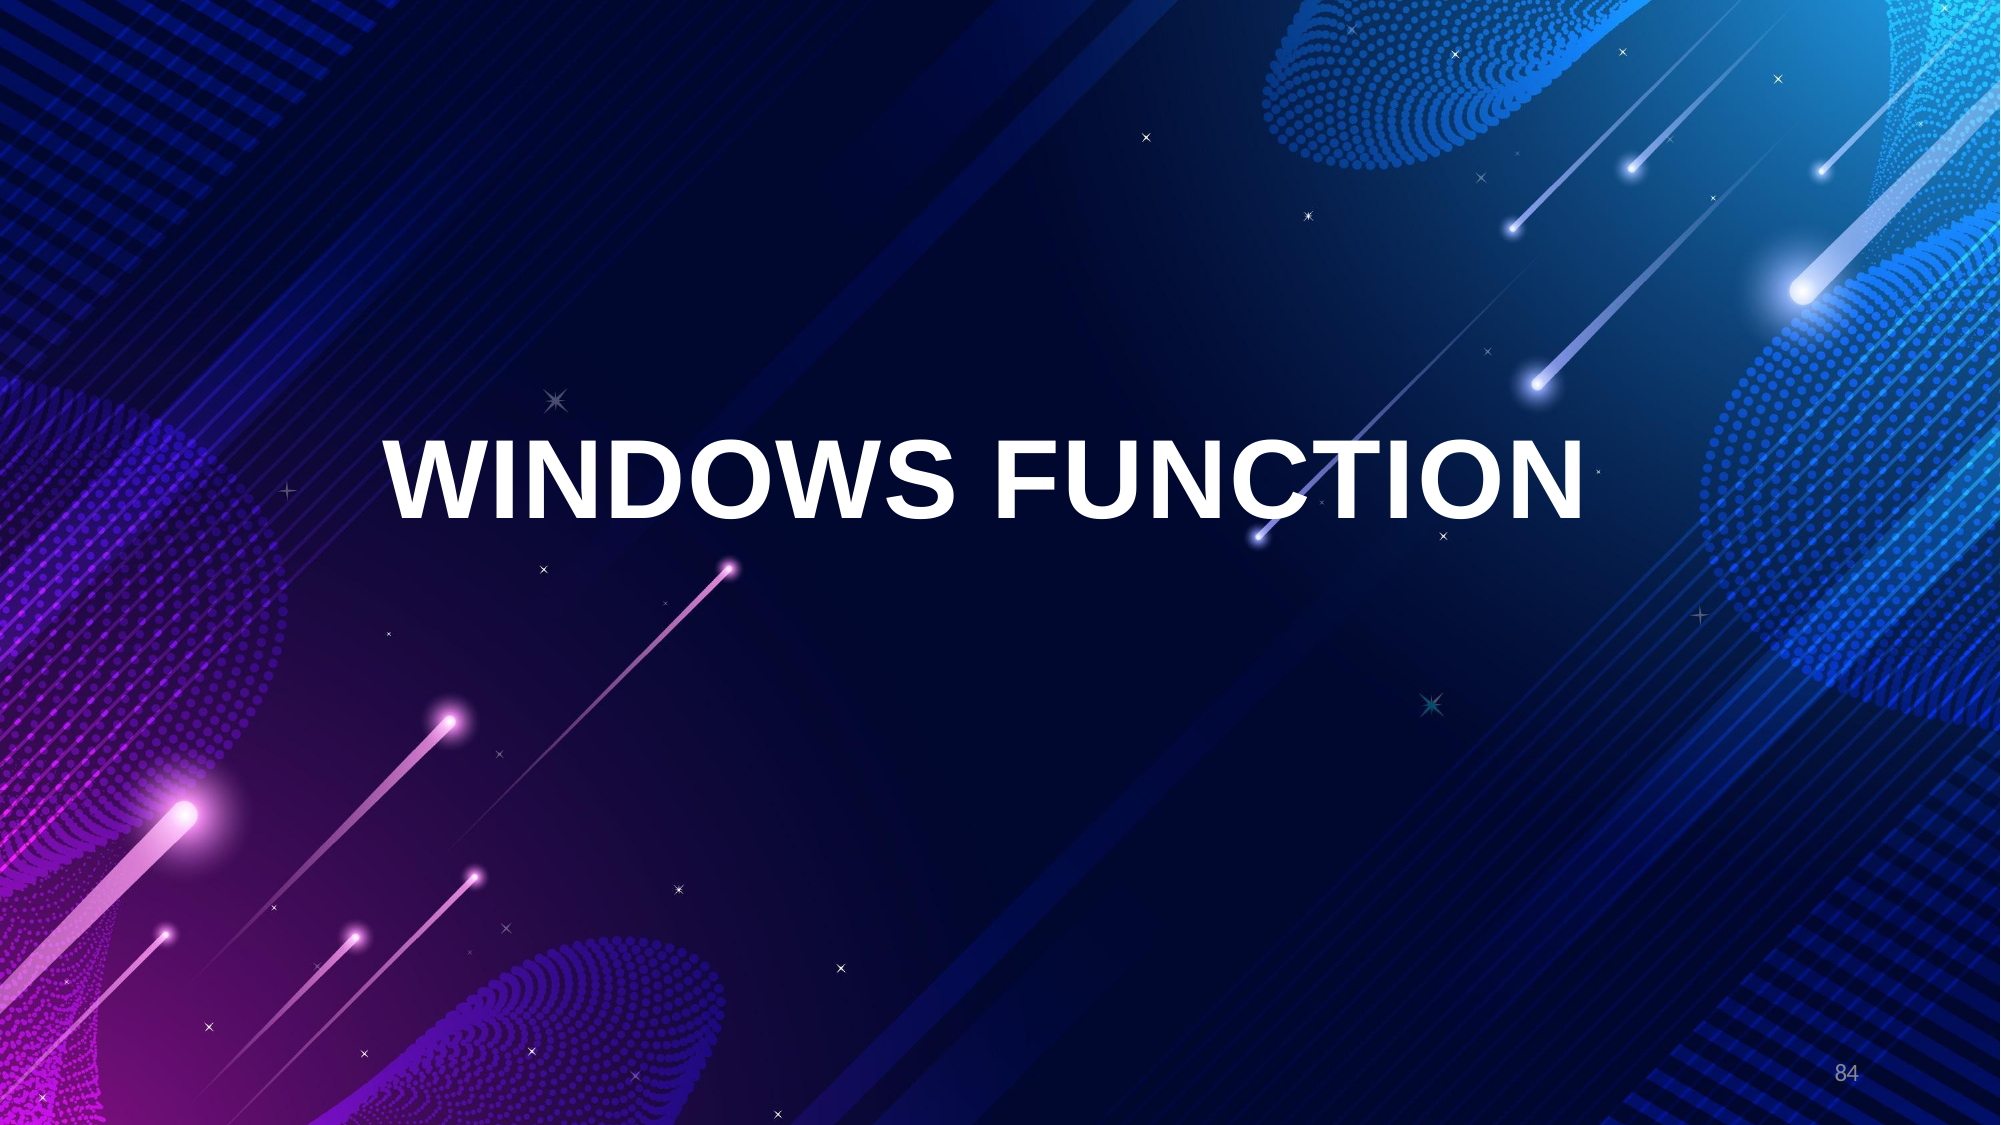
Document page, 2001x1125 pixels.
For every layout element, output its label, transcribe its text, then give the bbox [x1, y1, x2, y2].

title WINDOWS FUNCTION [139, 299, 1837, 595]
slide_number 84 [1802, 1060, 1875, 1100]
picture [0, 0, 2000, 1125]
